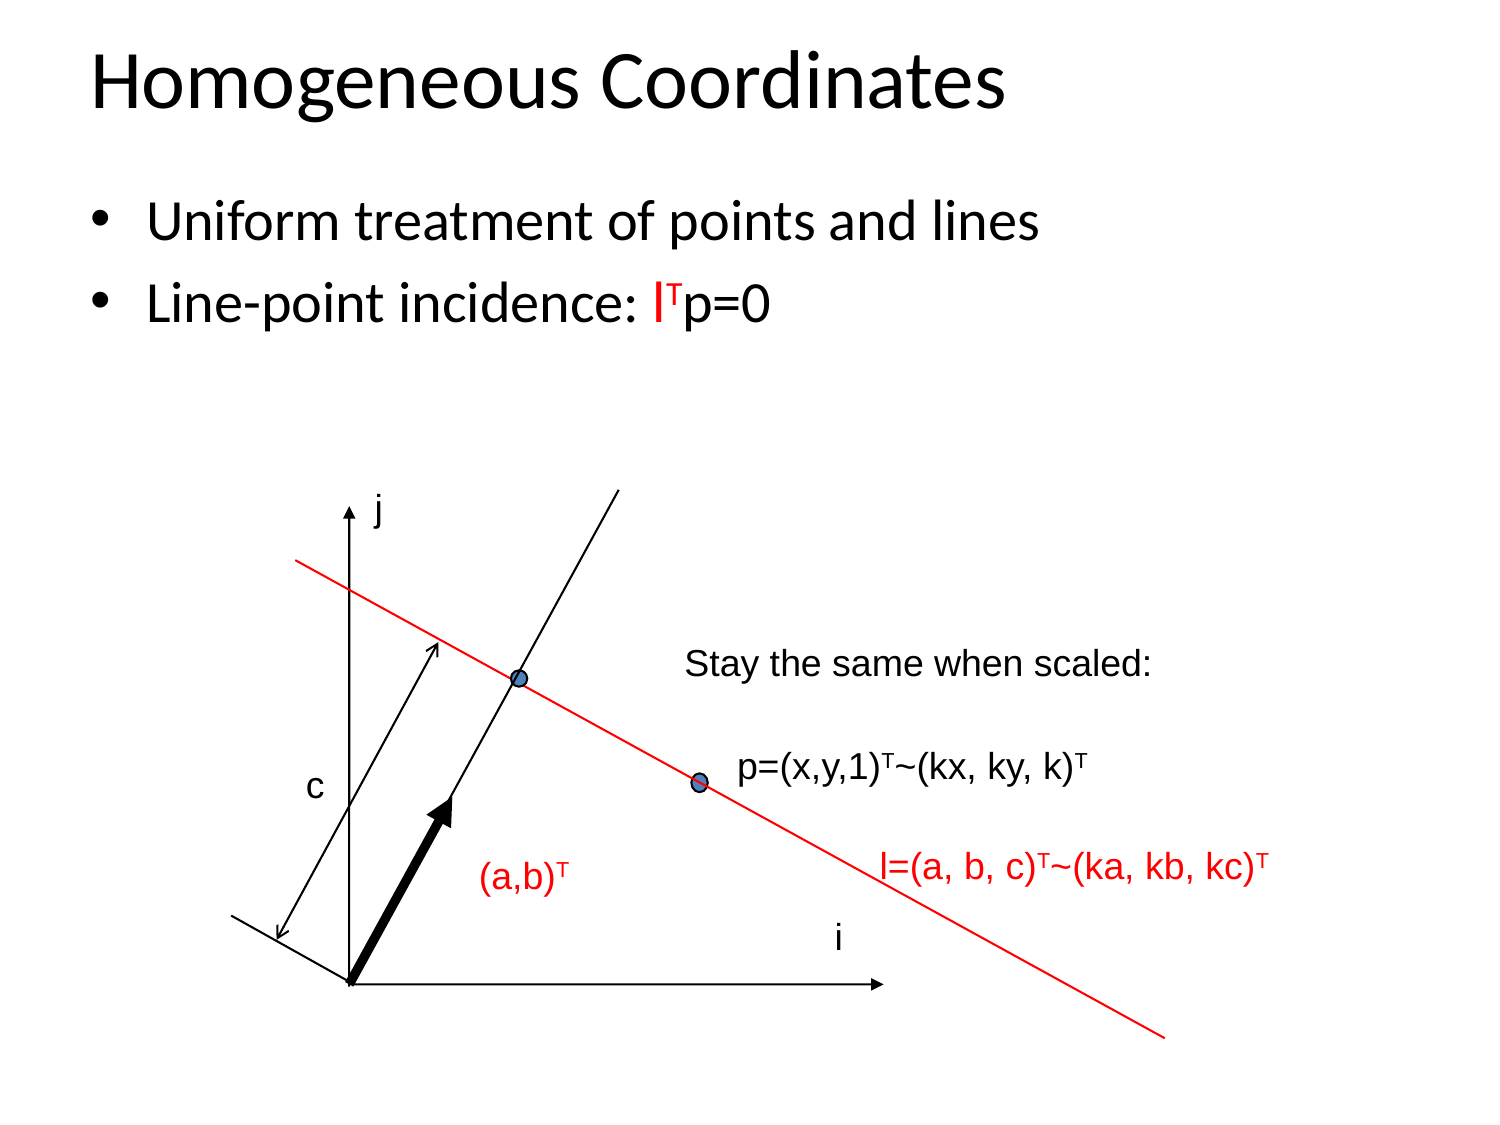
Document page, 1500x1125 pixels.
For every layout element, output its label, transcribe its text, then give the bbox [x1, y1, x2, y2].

text_box j [359, 477, 398, 537]
text_box l=(a, b, c)T~(ka, kb, kc)T [864, 834, 1284, 895]
text_box [343, 506, 356, 590]
text_box [351, 978, 884, 991]
list Uniform treatment of points and lines Line-point incidence: lTp=0 [74, 174, 1426, 1026]
text_box [691, 773, 708, 793]
text_box Stay the same when scaled: [669, 631, 1168, 692]
text_box c [291, 753, 340, 814]
text_box [276, 642, 439, 940]
text_box [510, 670, 528, 687]
text_box i [819, 905, 858, 966]
title Homogeneous Coordinates [74, 0, 1426, 151]
text_box p=(x,y,1)T~(kx, ky, k)T [722, 734, 1103, 795]
text_box [349, 796, 453, 985]
text_box (a,b)T [464, 844, 585, 904]
